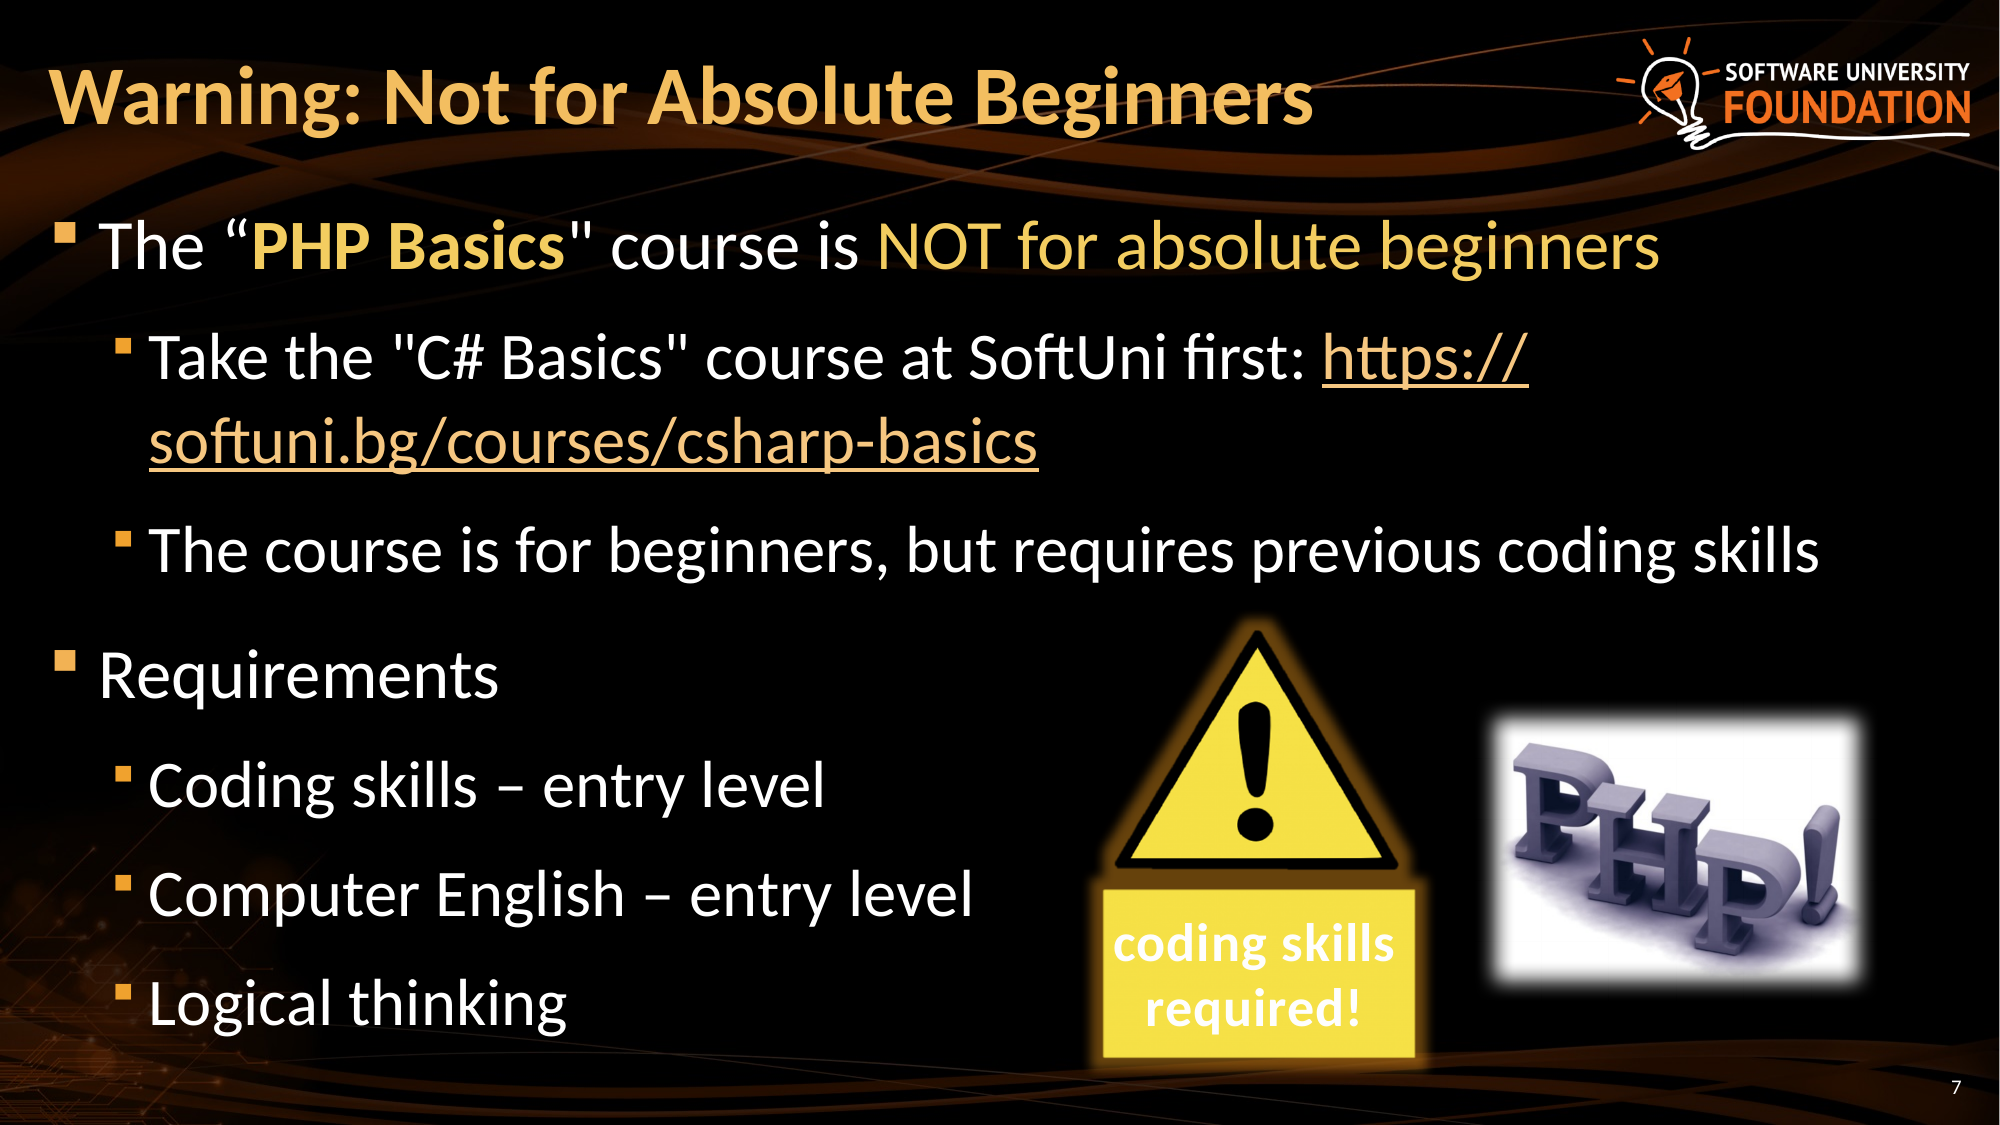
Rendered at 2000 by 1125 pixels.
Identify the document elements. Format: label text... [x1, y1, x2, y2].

list The “PHP Basics" course is NOT for absolute beginners Take the "C# Basics" course at SoftUni first: https://softuni.bg/courses/csharp-basics The course is for beginners, but requires previous coding skills Requirements Coding skills – entry level Computer English – entry level Logical thinking [31, 188, 1968, 1103]
title Warning: Not for Absolute Beginners [30, 6, 1602, 189]
picture [0, 0, 2000, 1125]
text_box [1087, 624, 1425, 1075]
